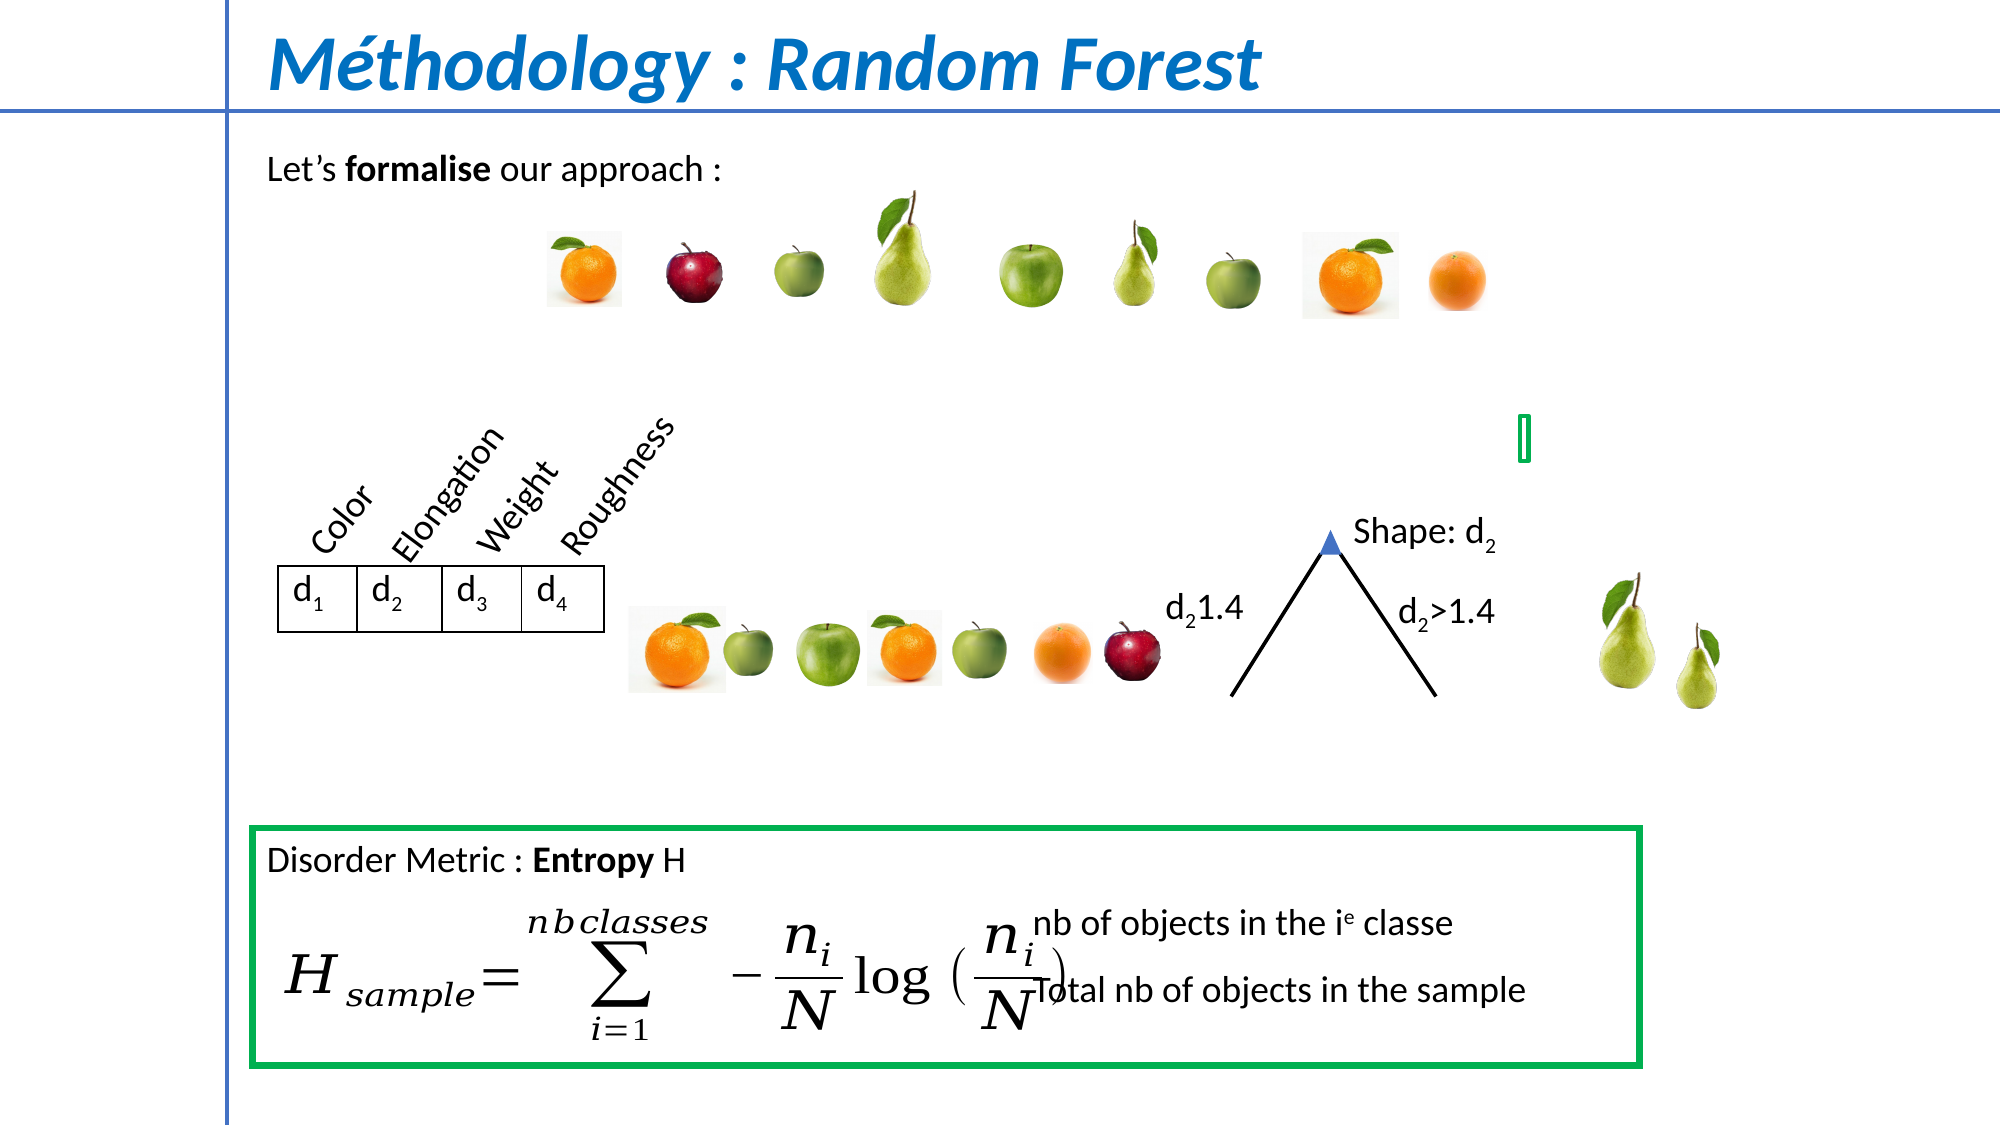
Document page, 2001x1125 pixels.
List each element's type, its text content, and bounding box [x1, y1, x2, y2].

text_box Color [282, 455, 399, 565]
text_box [251, 827, 1641, 1066]
picture [666, 242, 723, 303]
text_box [1340, 553, 1436, 697]
picture [1574, 565, 1733, 709]
text_box Roughness [533, 388, 698, 565]
text_box Elongation [364, 397, 527, 587]
picture [1104, 621, 1161, 681]
picture [980, 222, 1081, 323]
list Méthodology : Random Forest [252, 15, 1876, 111]
table_header d4 [522, 567, 603, 631]
picture [753, 183, 961, 311]
picture [1301, 232, 1400, 319]
picture [546, 231, 622, 307]
table_header d1 [279, 567, 356, 631]
picture [627, 601, 1093, 702]
text_box [1320, 529, 1338, 555]
text_box Weight [449, 432, 581, 565]
picture [1184, 240, 1288, 323]
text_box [1231, 553, 1321, 697]
picture [1428, 250, 1488, 311]
text_box Let’s formalise our approach : [252, 136, 1446, 197]
table_header d3 [443, 567, 521, 631]
text_box Shape: d2 [1338, 499, 1525, 565]
table_header d2 [358, 567, 441, 631]
picture [1100, 219, 1171, 306]
text_box d2>1.4 [1436, 578, 1527, 645]
